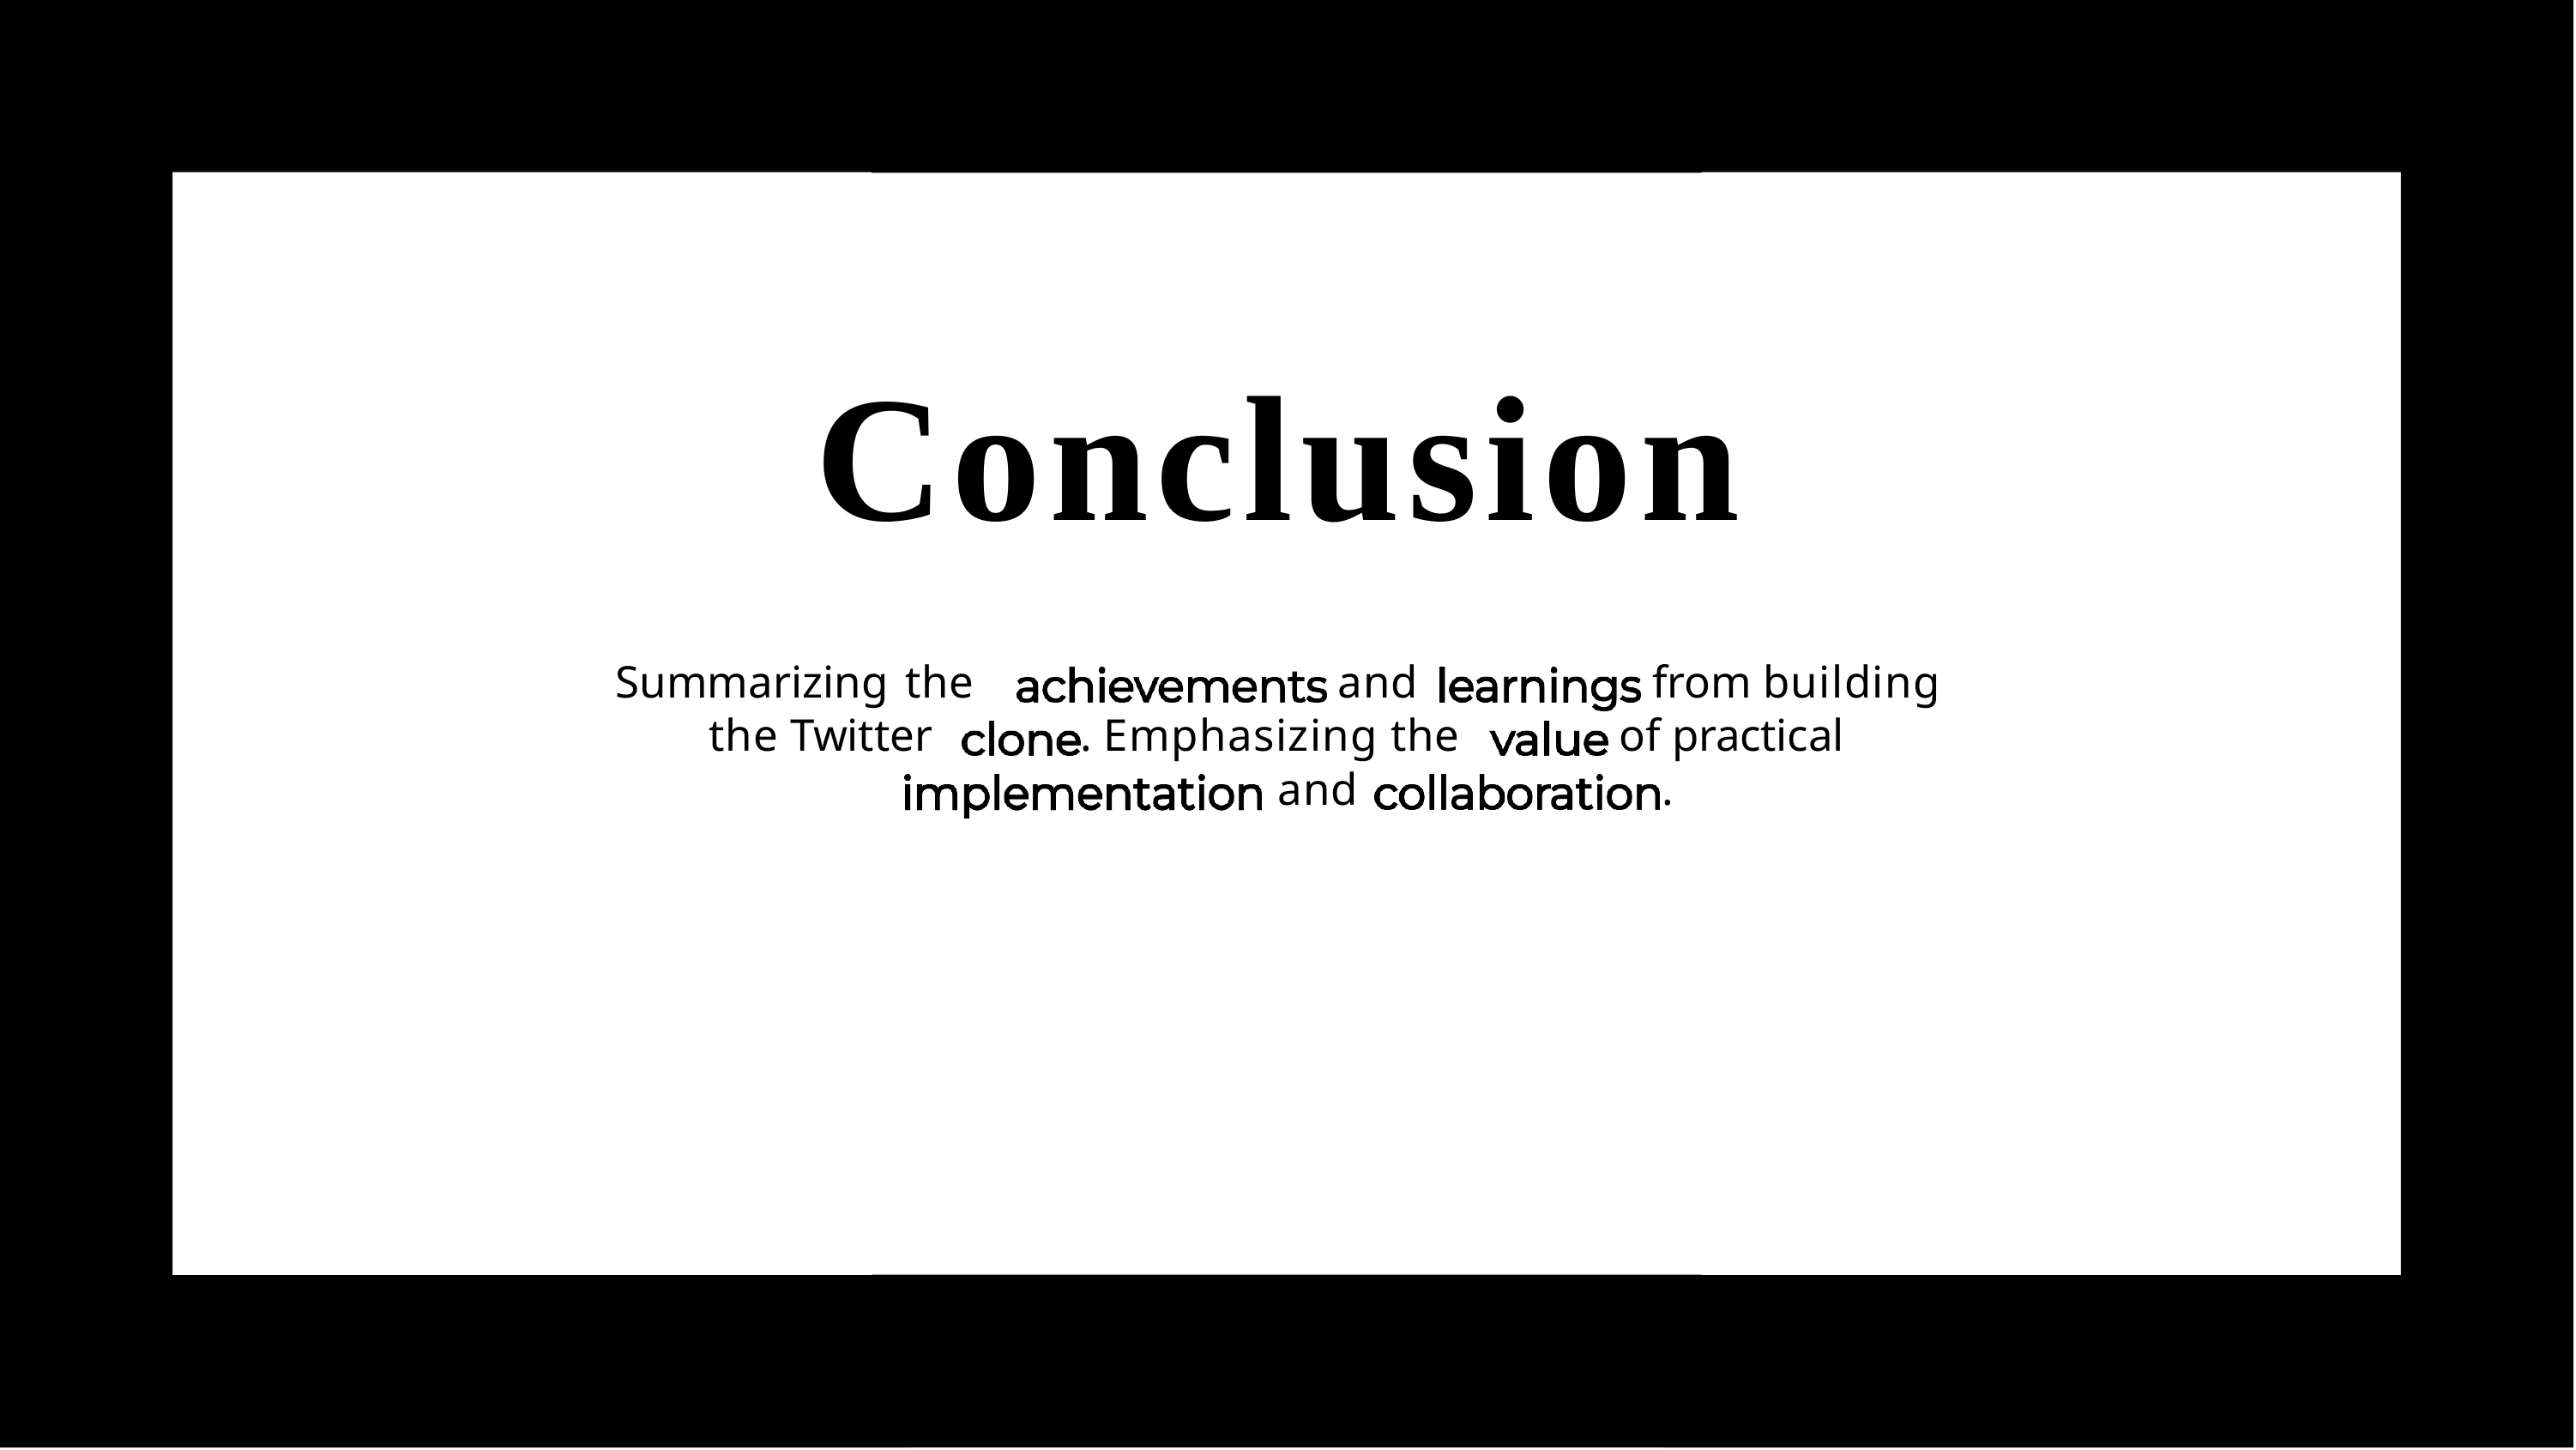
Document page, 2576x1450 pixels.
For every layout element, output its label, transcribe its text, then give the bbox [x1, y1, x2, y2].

picture [1439, 667, 1642, 711]
table_header and [1042, 659, 1549, 713]
table_cell . [1549, 766, 1960, 820]
table_header Summarizing the [612, 659, 1042, 713]
table_cell of practical [1549, 713, 1960, 766]
title Conclusion [812, 338, 1759, 583]
picture [904, 774, 1262, 819]
picture [962, 720, 1081, 756]
picture [1489, 720, 1608, 756]
table_cell . Emphasizing the [1042, 713, 1549, 766]
table_cell and [1042, 766, 1549, 820]
picture [1017, 667, 1327, 703]
table_cell the Twitter [612, 713, 1042, 766]
table_header from building [1549, 659, 1960, 713]
table_cell [612, 766, 1042, 820]
text_box [0, 0, 2573, 1448]
picture [1374, 774, 1660, 810]
